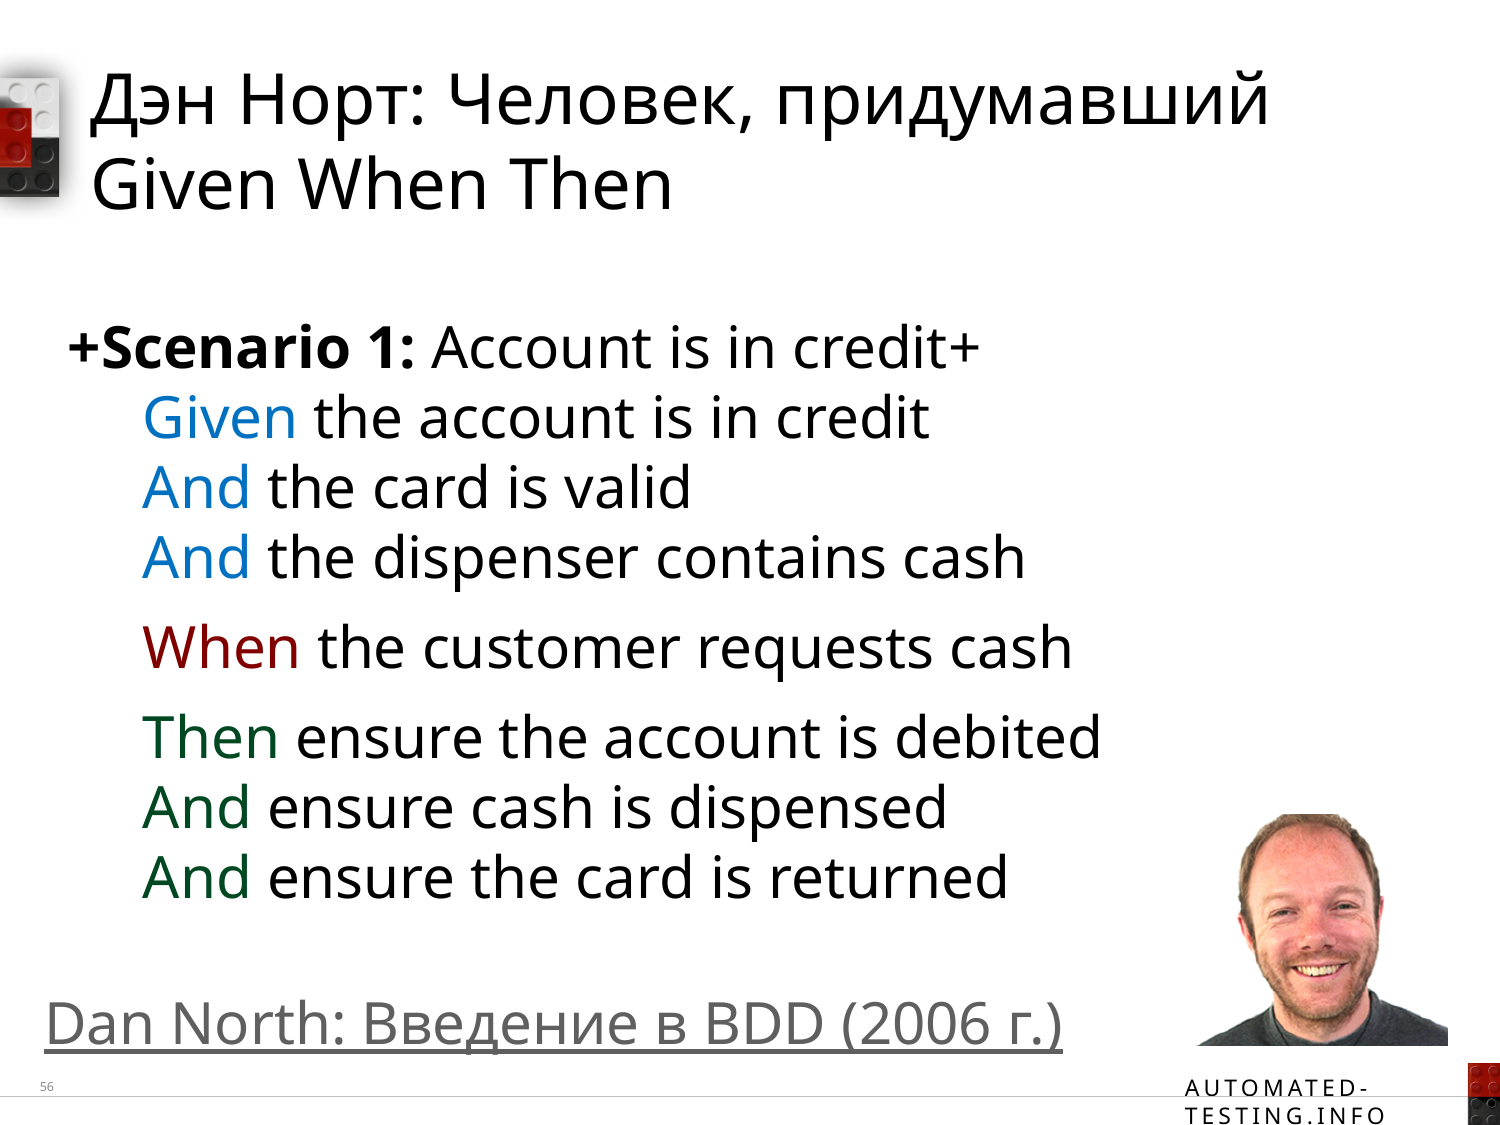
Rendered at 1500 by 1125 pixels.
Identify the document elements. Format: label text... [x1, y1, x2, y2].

picture [1186, 814, 1448, 1047]
title Дэн Норт: Человек, придумавший Given When Then [75, 45, 1425, 233]
text_box Dan North: Введение в BDD (2006 г.) [29, 979, 1081, 1074]
picture [1467, 1063, 1500, 1125]
picture [0, 79, 59, 196]
text_box +Scenario 1: Account is in credit+ Given the account is in credit And the card is valid And the dispenser contains cash When the customer requests cash Then ensure the account is debited And ensure cash is dispensed And ensure the card is returned [53, 302, 1412, 918]
